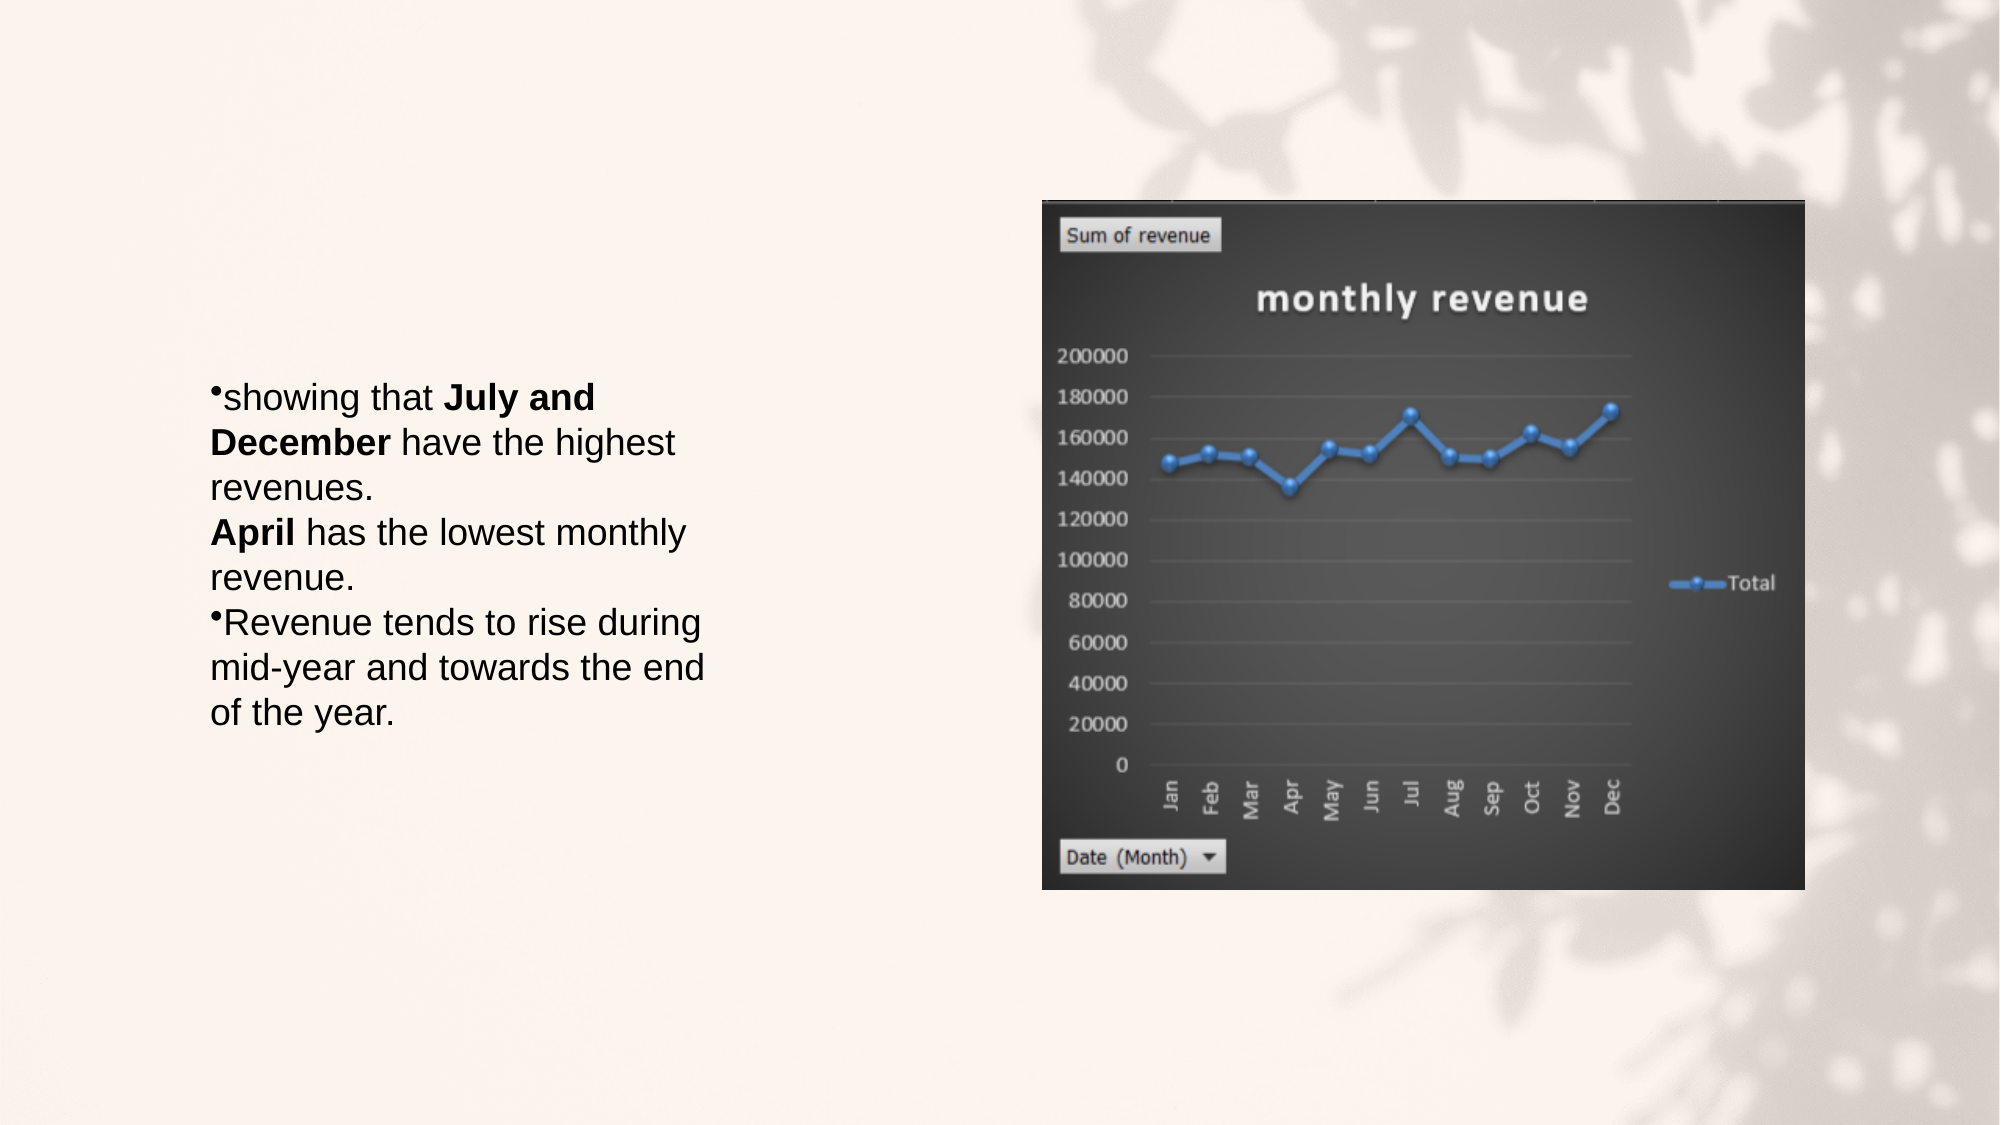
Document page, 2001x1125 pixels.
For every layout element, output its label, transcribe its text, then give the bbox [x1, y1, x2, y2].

picture [0, 0, 2000, 1125]
title showing that July and December have the highest revenues. April has the lowest monthly revenue. Revenue tends to rise during mid-year and towards the end of the year. [195, 320, 755, 741]
